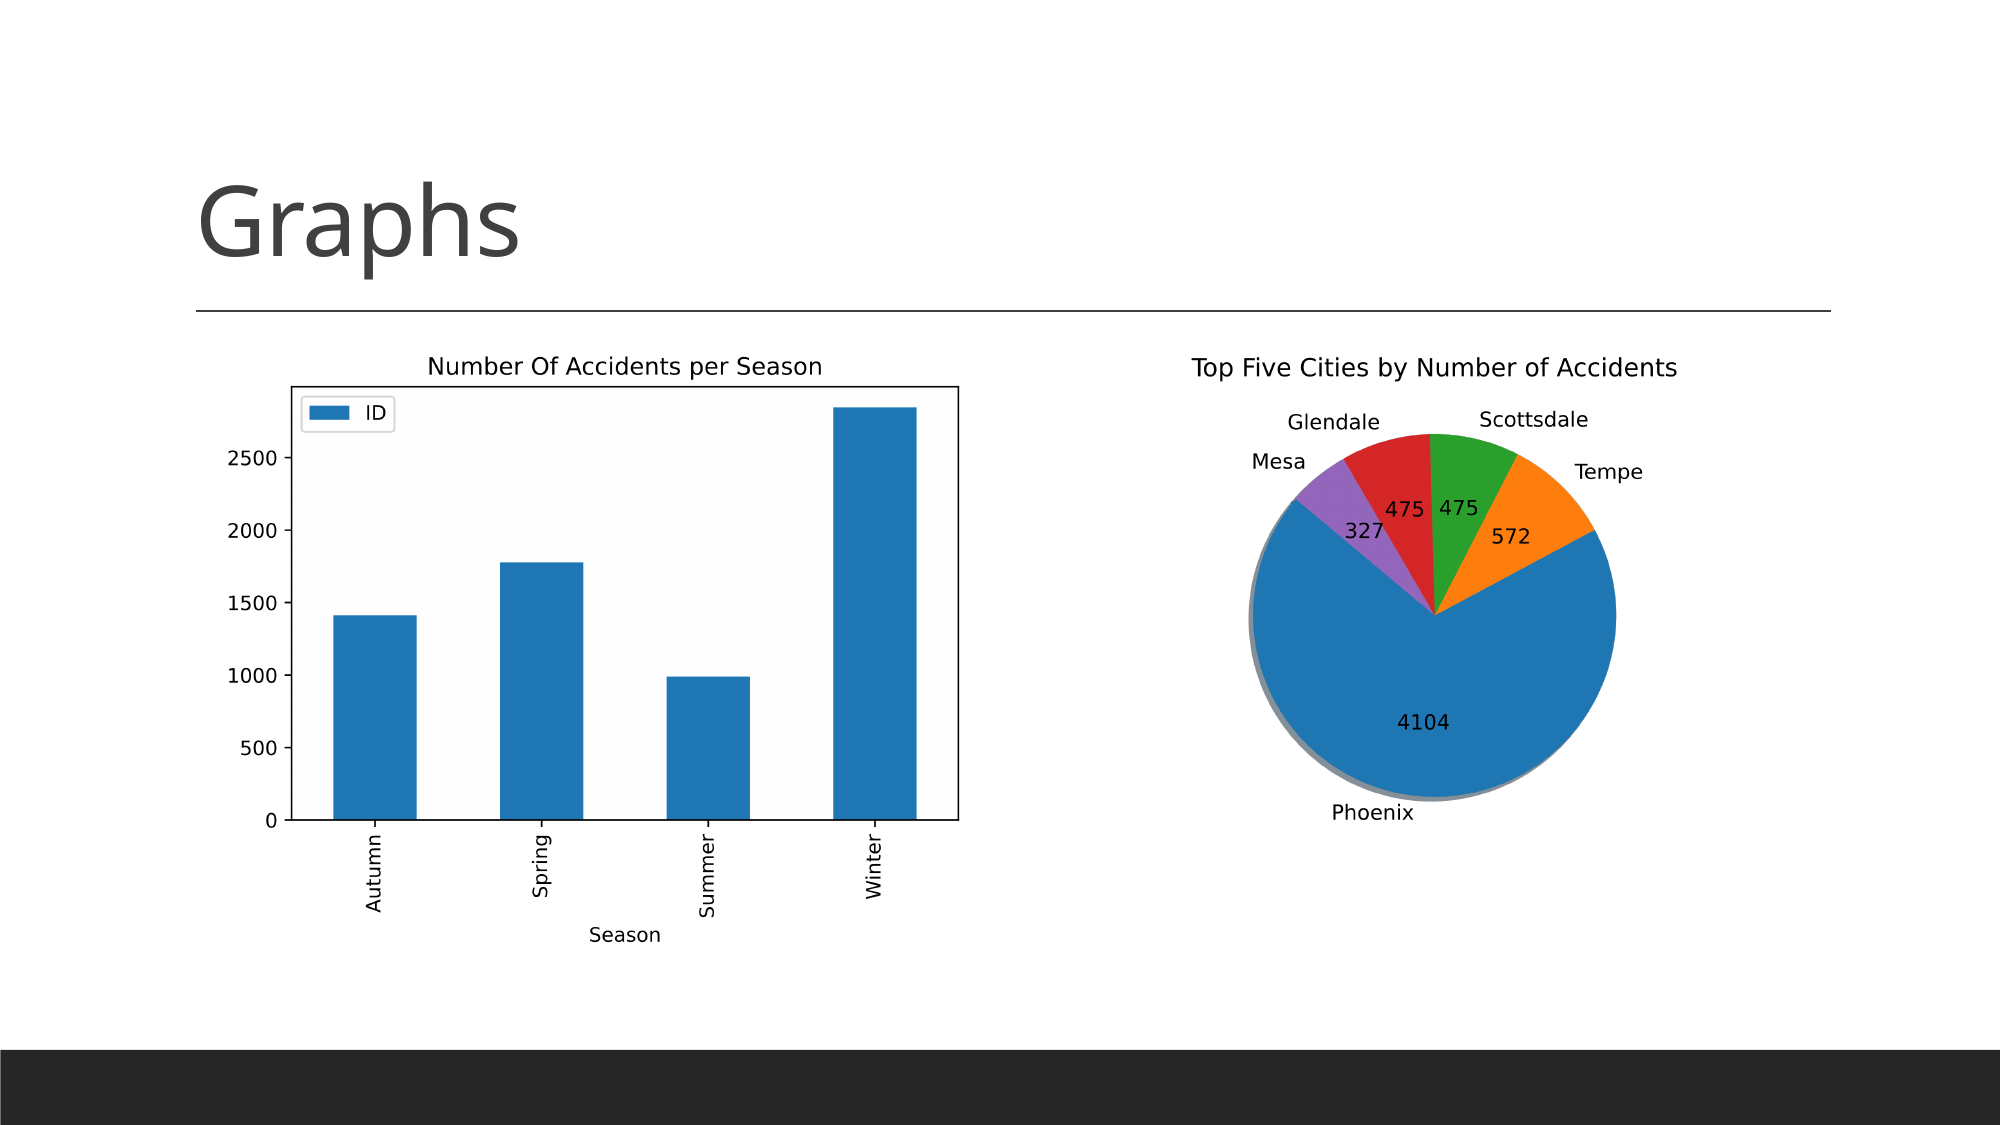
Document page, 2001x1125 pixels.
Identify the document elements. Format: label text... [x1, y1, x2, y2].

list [211, 342, 974, 961]
picture [1176, 342, 1693, 858]
title Graphs [180, 47, 1830, 285]
